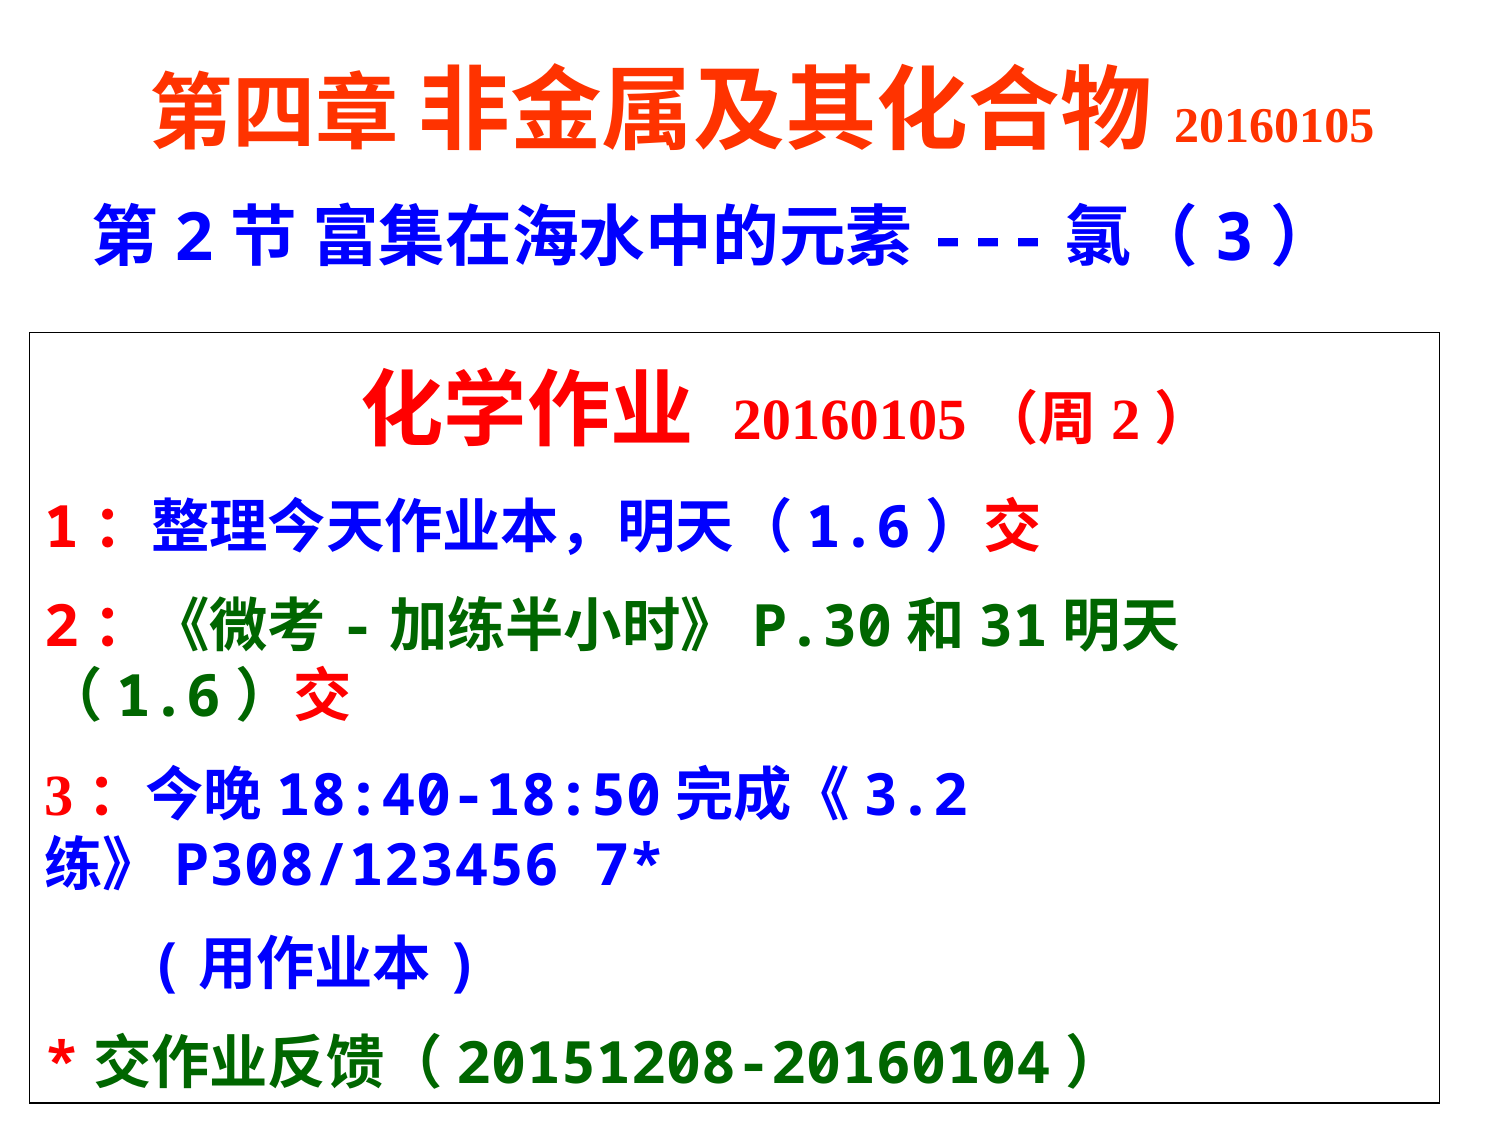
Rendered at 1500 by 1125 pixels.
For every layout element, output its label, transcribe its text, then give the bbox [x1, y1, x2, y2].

text_box 化学作业 20160105（周2） 1：整理今天作业本，明天（1.6）交 2：《微考-加练半小时》P.30和31明天（1.6）交 3：今晚18:40-18:50完成《3.2练》P308/123456 7* (用作业本) *交作业反馈（20151208-20160104） [29, 332, 1440, 1103]
text_box 第四章 非金属及其化合物20160105 第2节 富集在海水中的元素---氯（3） [76, 43, 1436, 282]
